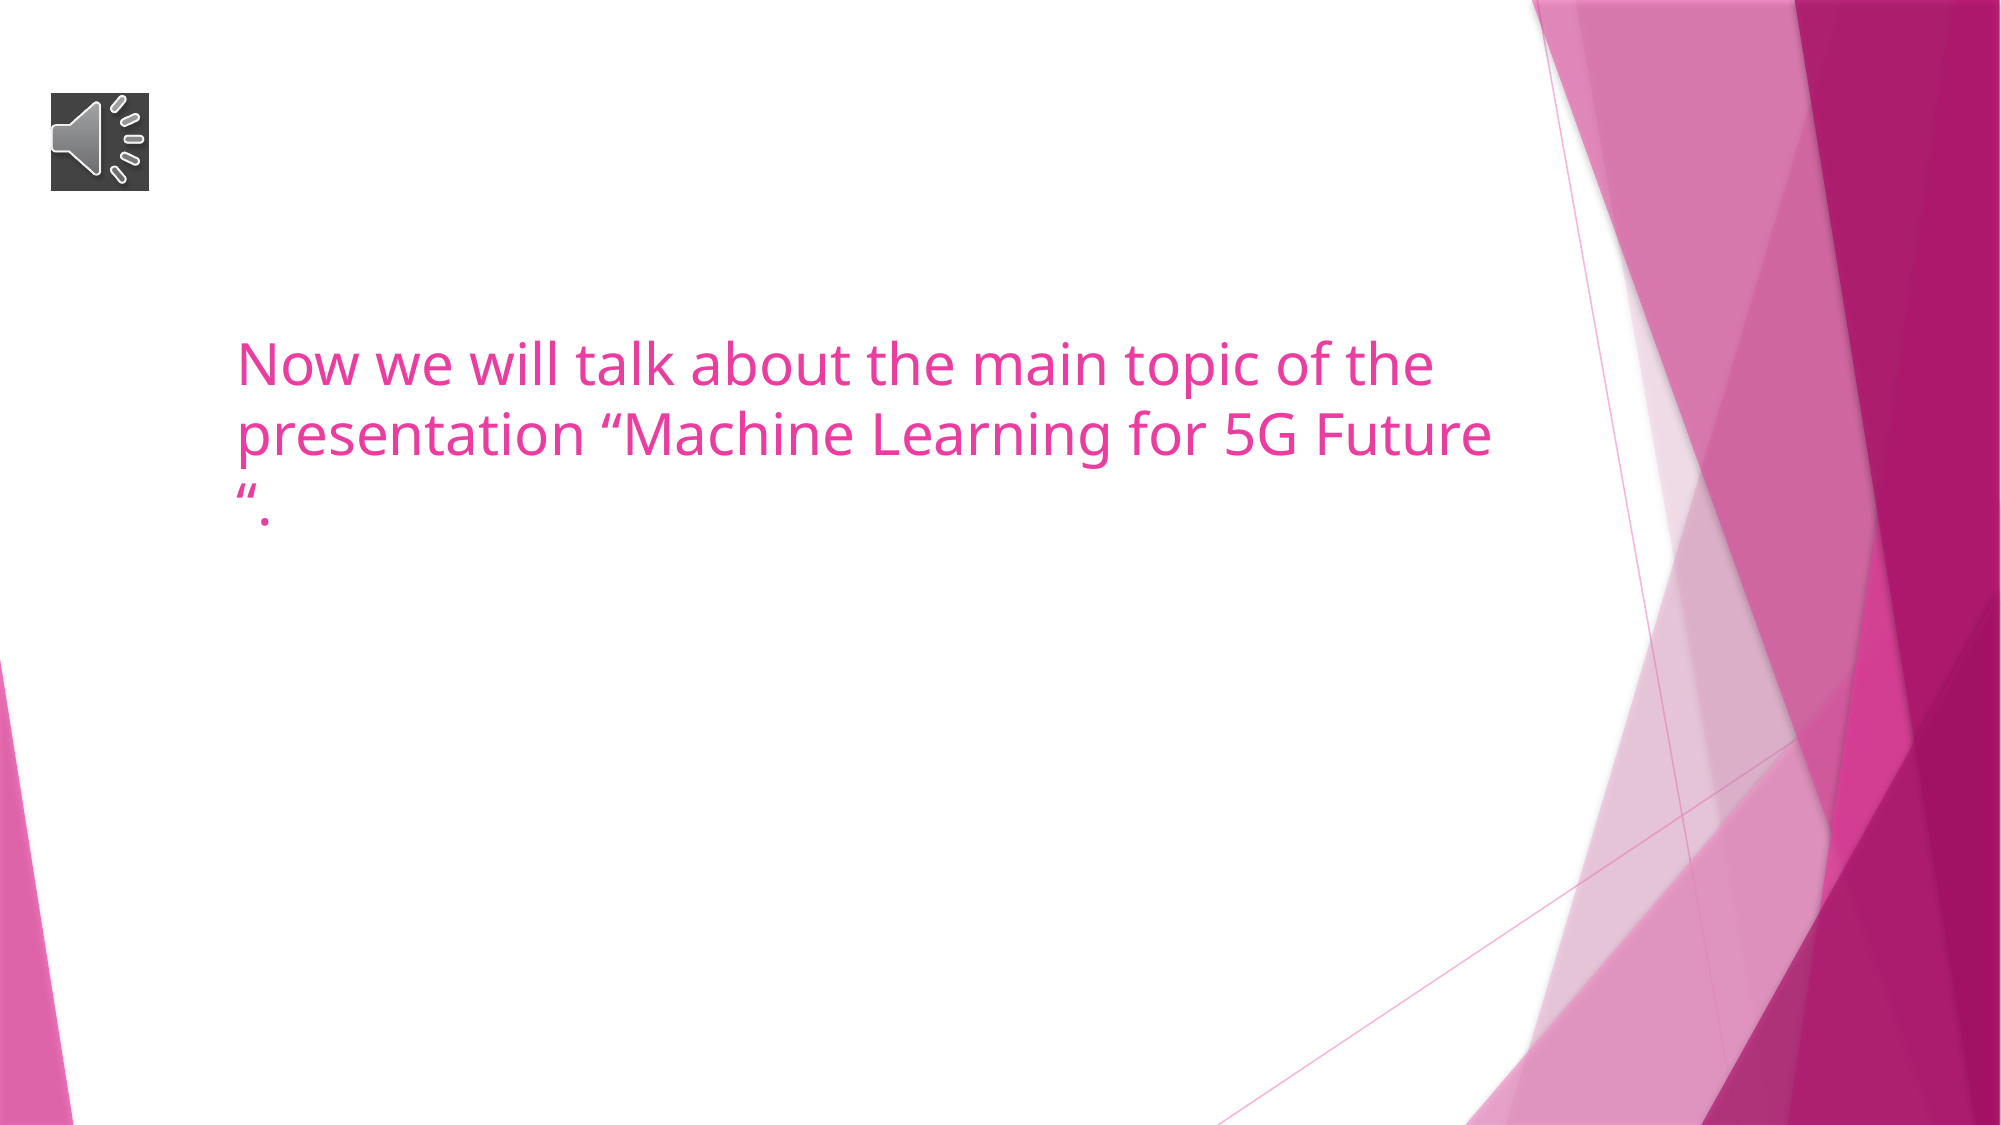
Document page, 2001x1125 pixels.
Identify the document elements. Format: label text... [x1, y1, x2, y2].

title Now we will talk about the main topic of the presentation “Machine Learning for 5G Future “. [221, 320, 1522, 643]
picture [49, 91, 151, 193]
